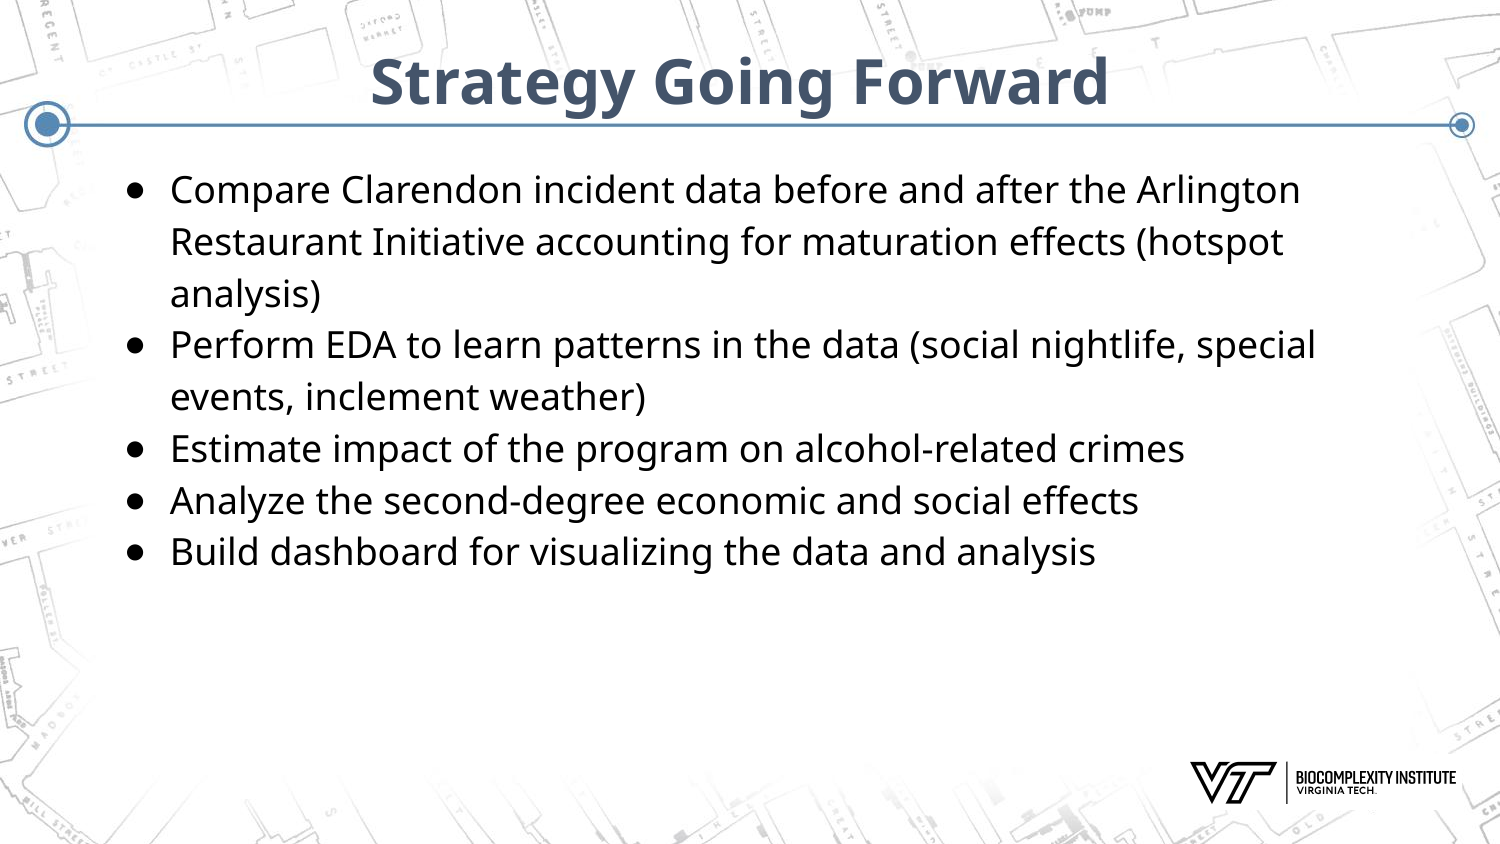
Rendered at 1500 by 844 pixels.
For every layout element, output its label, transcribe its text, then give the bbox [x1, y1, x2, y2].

list Compare Clarendon incident data before and after the Arlington Restaurant Initiative accounting for maturation effects (hotspot analysis) Perform EDA to learn patterns in the data (social nightlife, special events, inclement weather) Estimate impact of the program on alcohol-related crimes Analyze the second-degree economic and social effects Build dashboard for visualizing the data and analysis [102, 153, 1397, 750]
picture [0, 0, 1500, 844]
title Strategy Going Forward [102, 0, 1397, 125]
